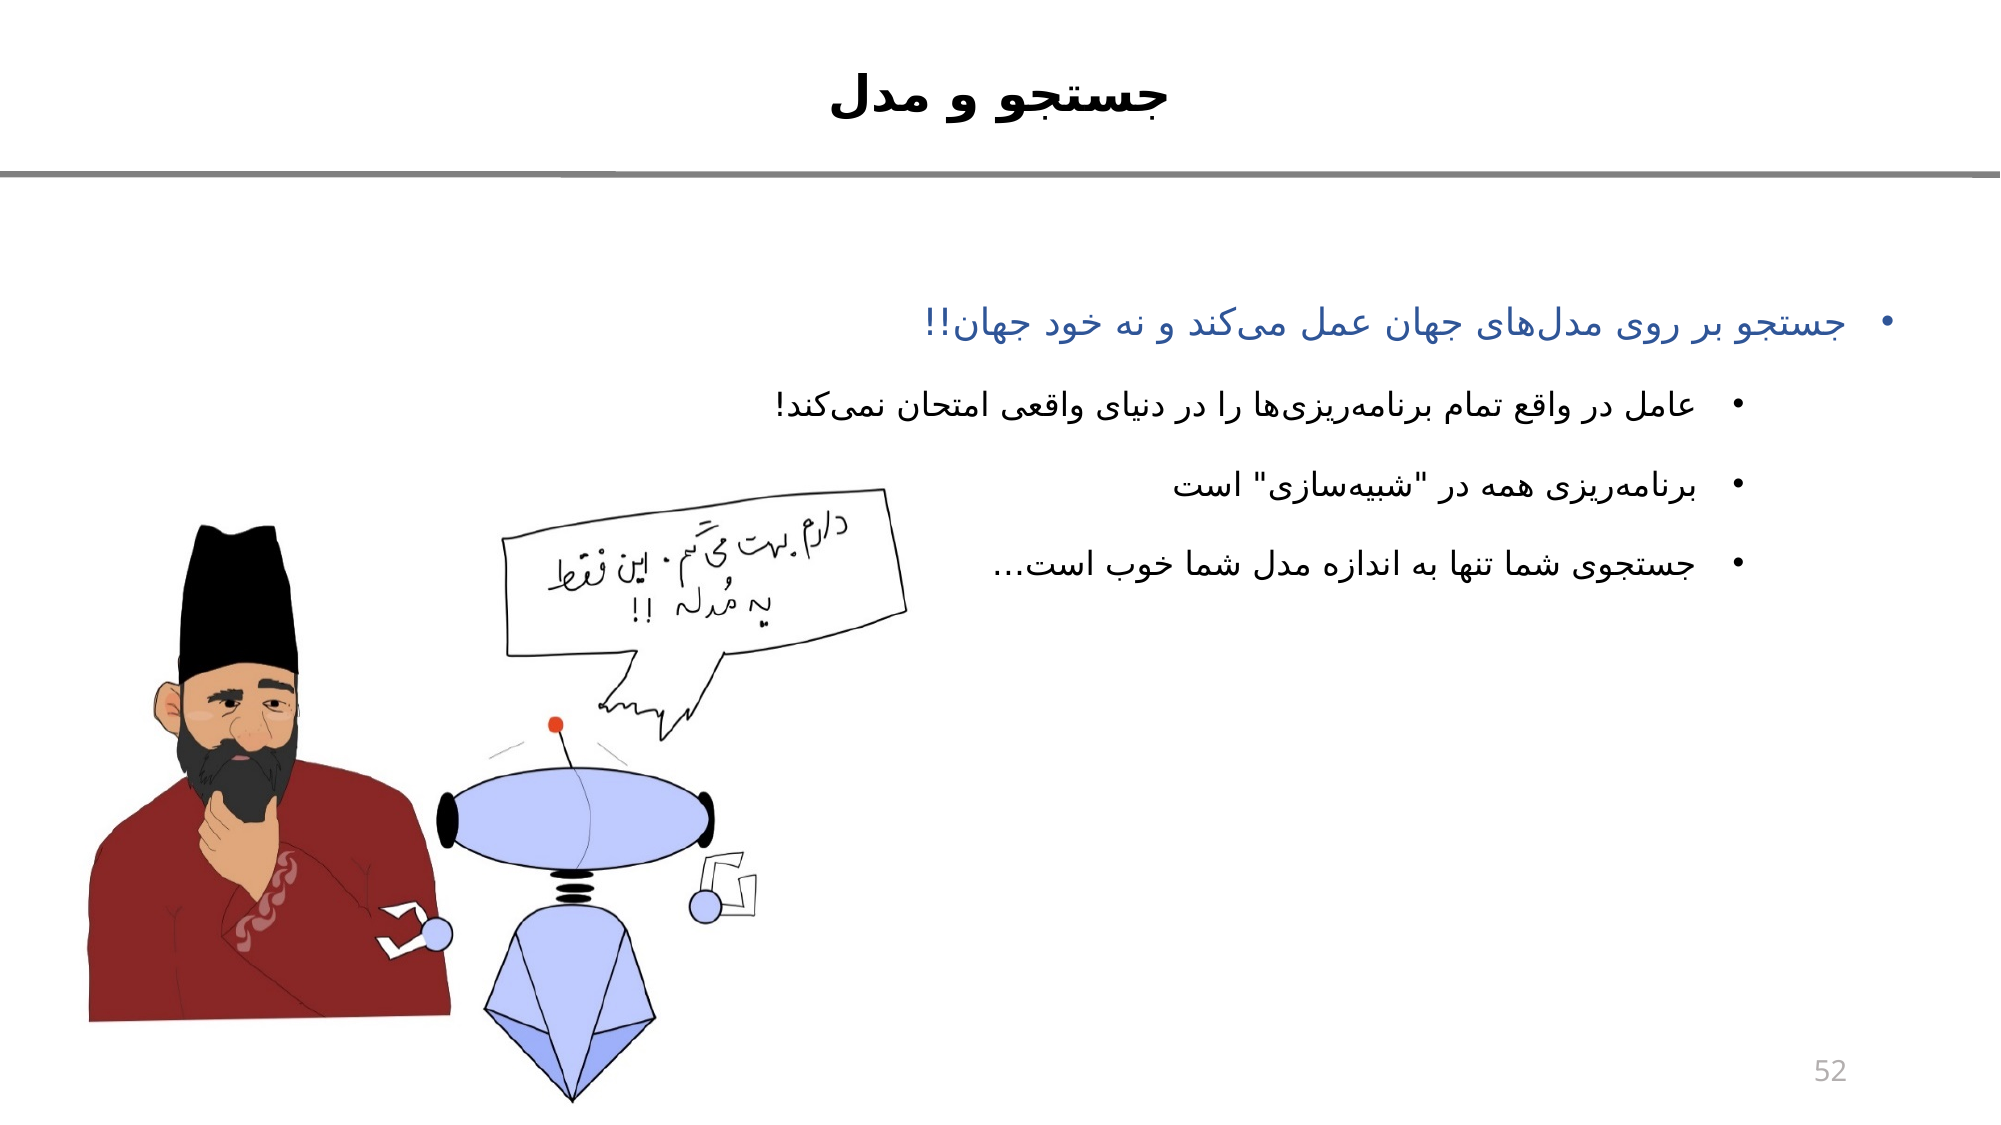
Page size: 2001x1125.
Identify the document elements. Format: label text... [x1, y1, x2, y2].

list جستجو و مدل‌ [109, 24, 1891, 167]
picture [29, 461, 956, 1125]
text_box جستجو بر روی مدل‌های جهان عمل می‌کند و نه خود جهان!! عامل در واقع تمام برنامه‌ریزی‌ها را در دنیای واقعی امتحان نمی‌کند! برنامه‌‌ریزی همه در "شبیه‌سازی" است جستجوی شما تنها به اندازه مدل شما خوب است… [91, 245, 1909, 590]
slide_number 52 [1412, 1042, 1863, 1103]
